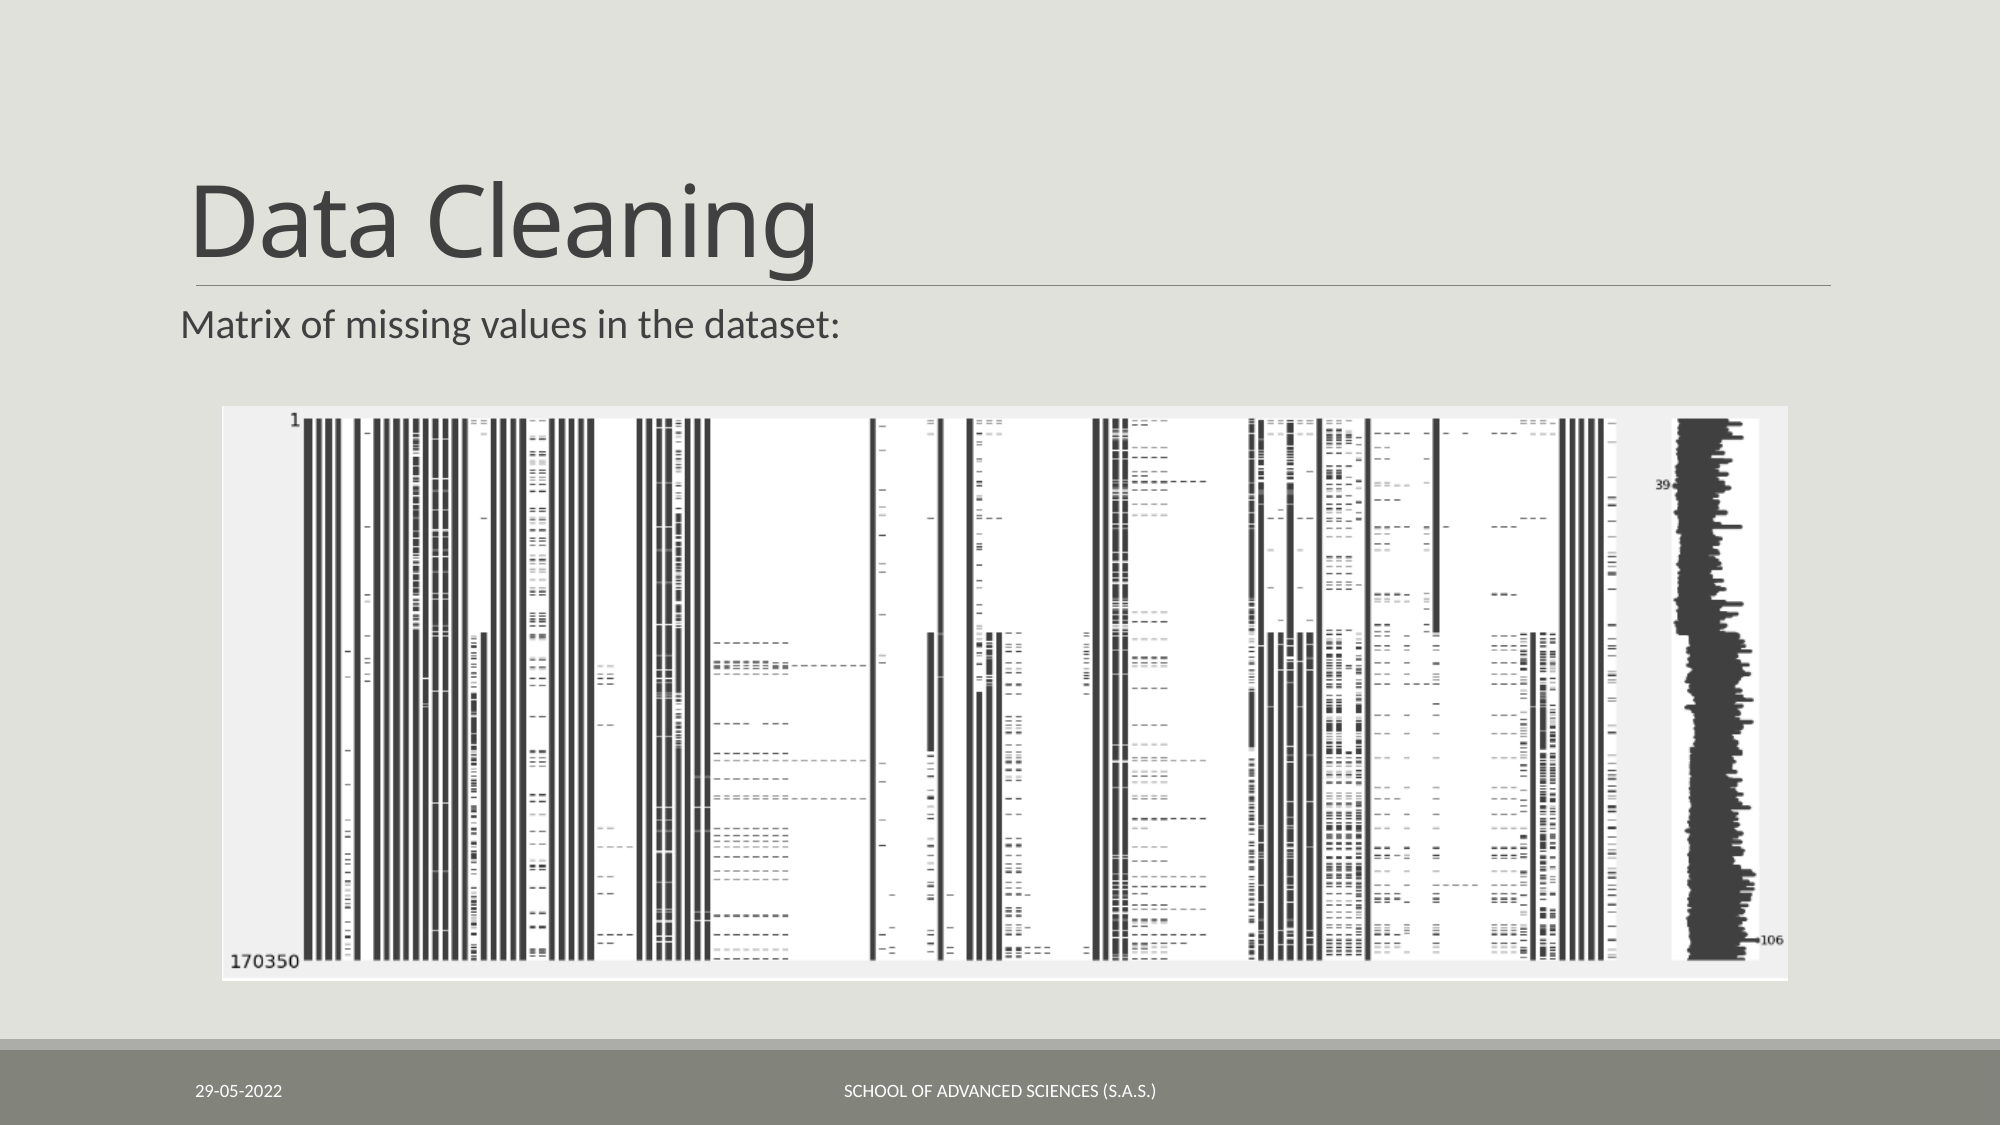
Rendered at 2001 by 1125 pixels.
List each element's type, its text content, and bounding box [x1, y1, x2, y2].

text_box 29-05-2022 [187, 1070, 578, 1109]
text_box School of Advanced Sciences (S.A.S.) [612, 1070, 1389, 1109]
list Matrix of missing values in the dataset: [179, 302, 1831, 964]
picture [222, 405, 1788, 981]
title Data Cleaning [179, 46, 1831, 286]
